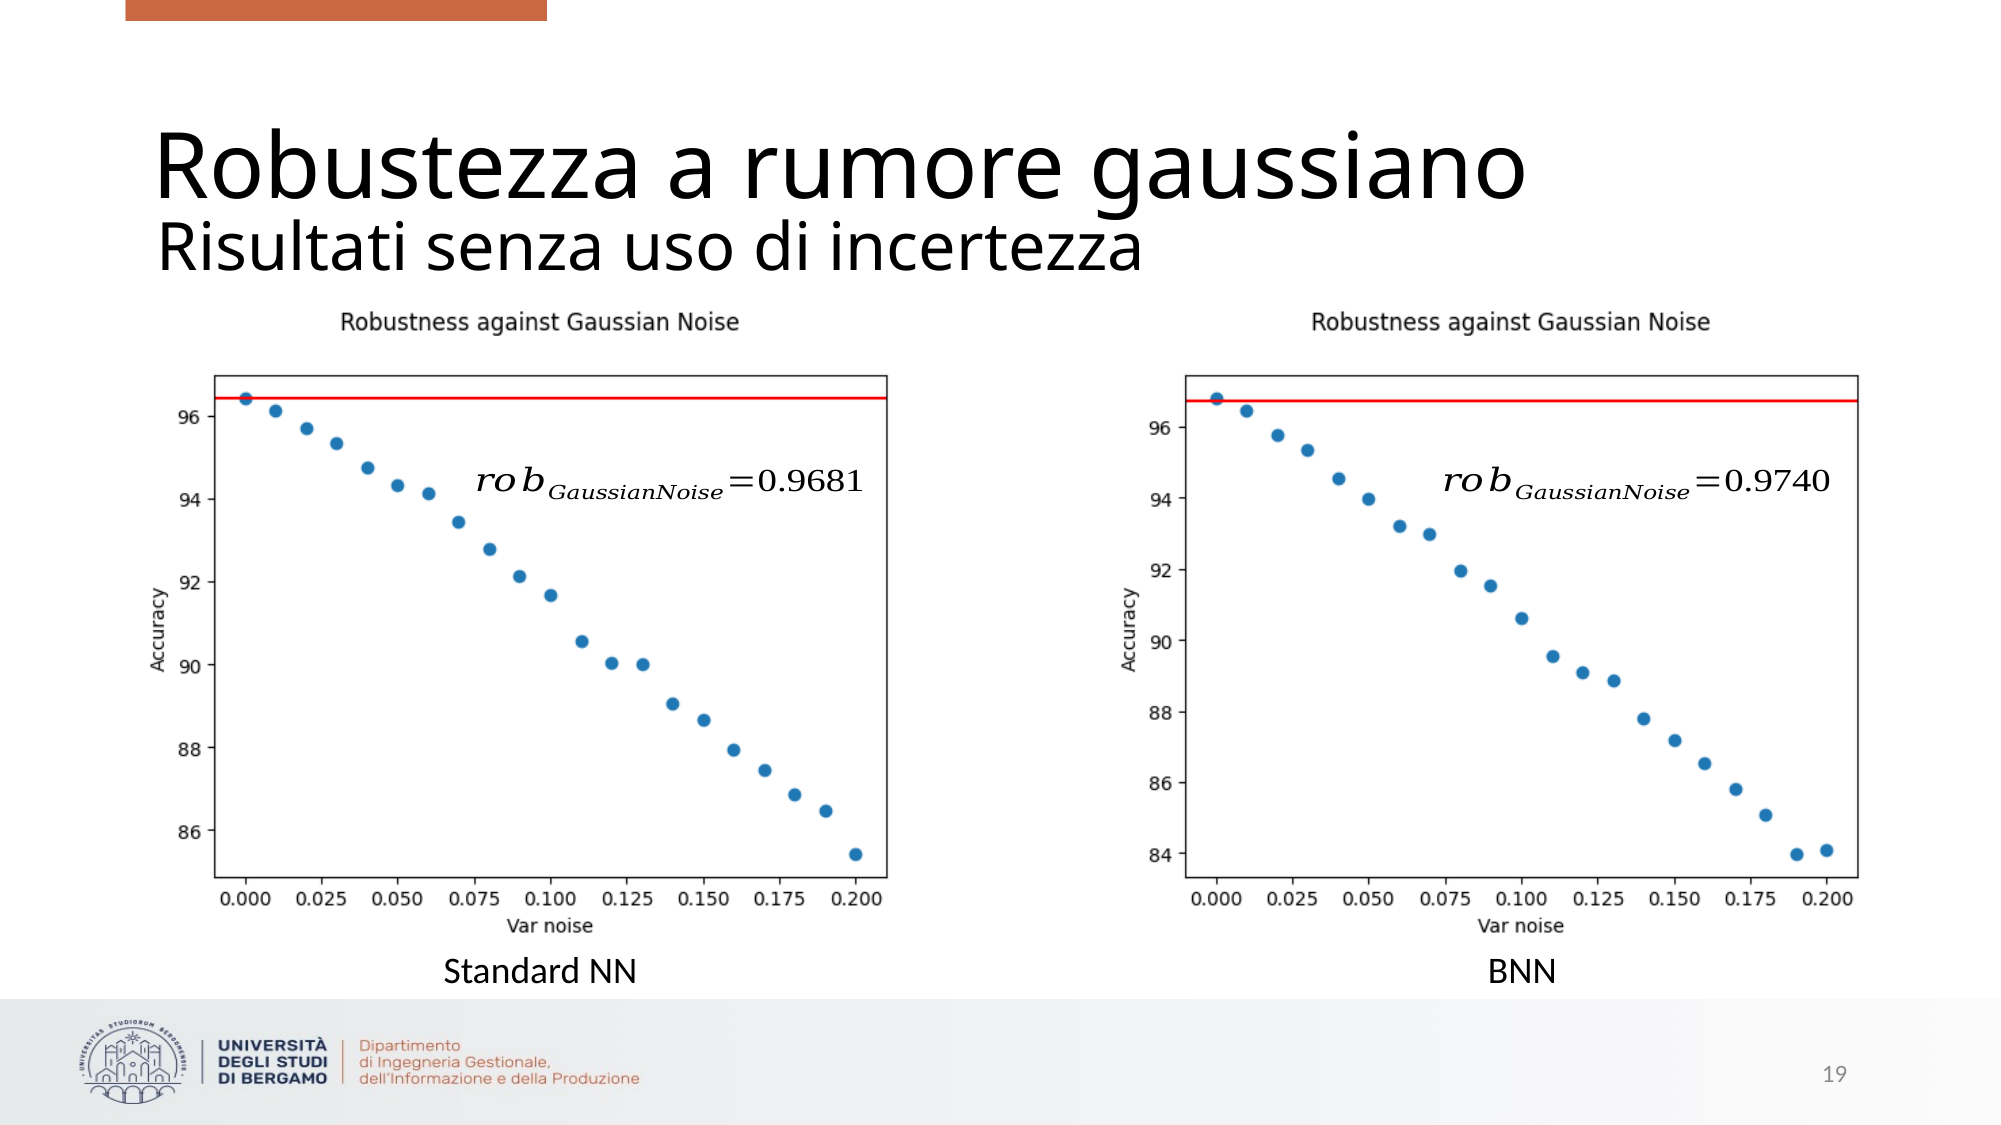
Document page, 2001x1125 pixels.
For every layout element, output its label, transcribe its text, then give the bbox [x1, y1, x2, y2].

text_box Standard NN [428, 949, 653, 998]
picture [1108, 298, 1871, 949]
text_box BNN [1473, 949, 1572, 998]
slide_number 18 [1412, 1042, 1863, 1103]
picture [137, 298, 900, 949]
text_box Risultati senza uso di incertezza [141, 139, 1867, 358]
title Robustezza a rumore gaussiano [137, 59, 1863, 278]
